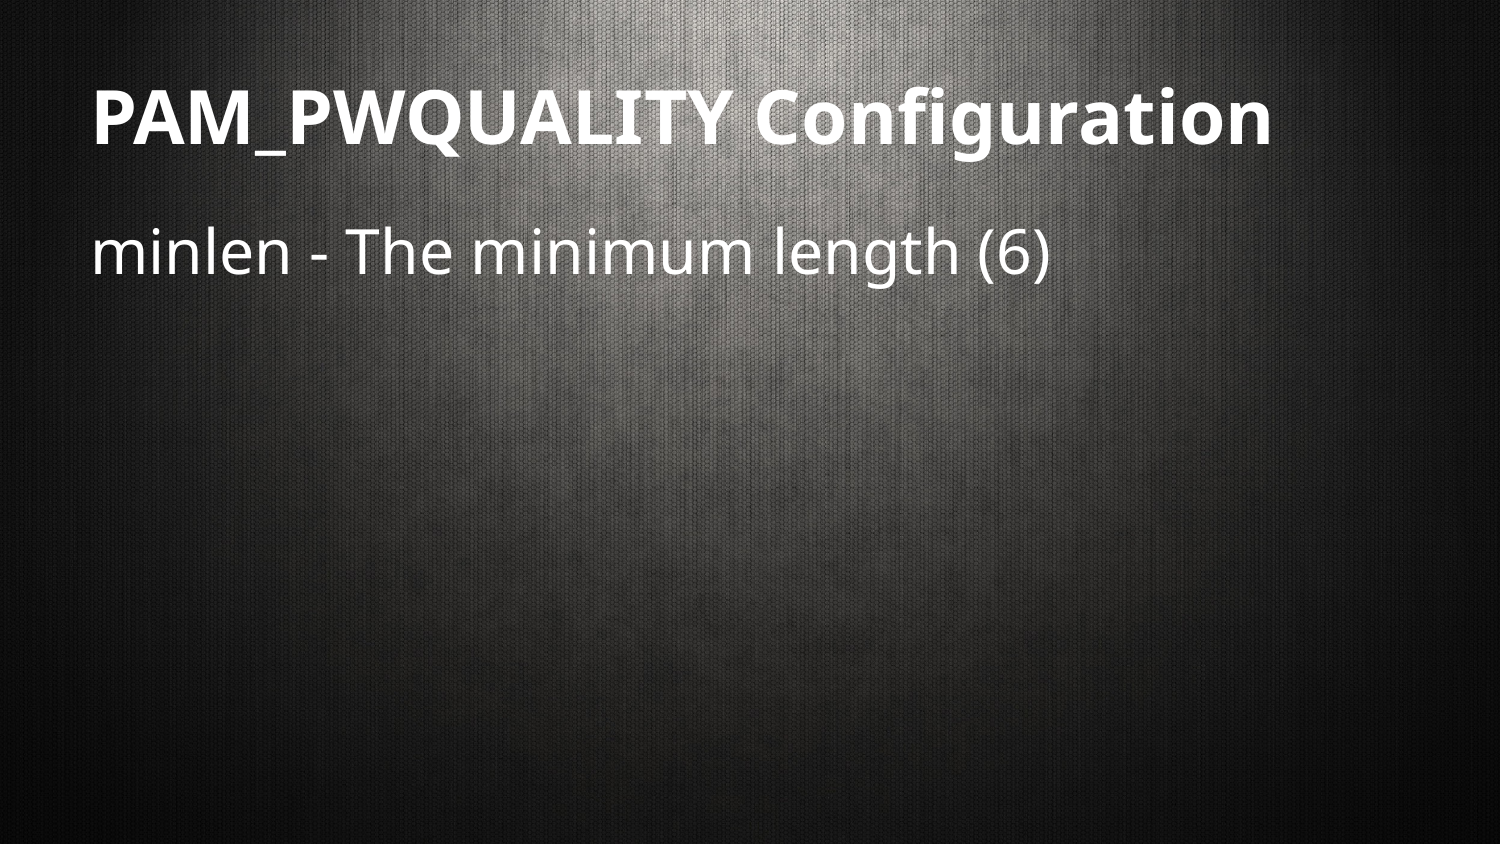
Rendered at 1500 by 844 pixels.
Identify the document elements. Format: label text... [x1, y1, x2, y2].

title PAM_PWQUALITY Configuration [75, 33, 1466, 175]
picture [0, 0, 1500, 844]
list minlen - The minimum length (6) [75, 196, 1425, 808]
